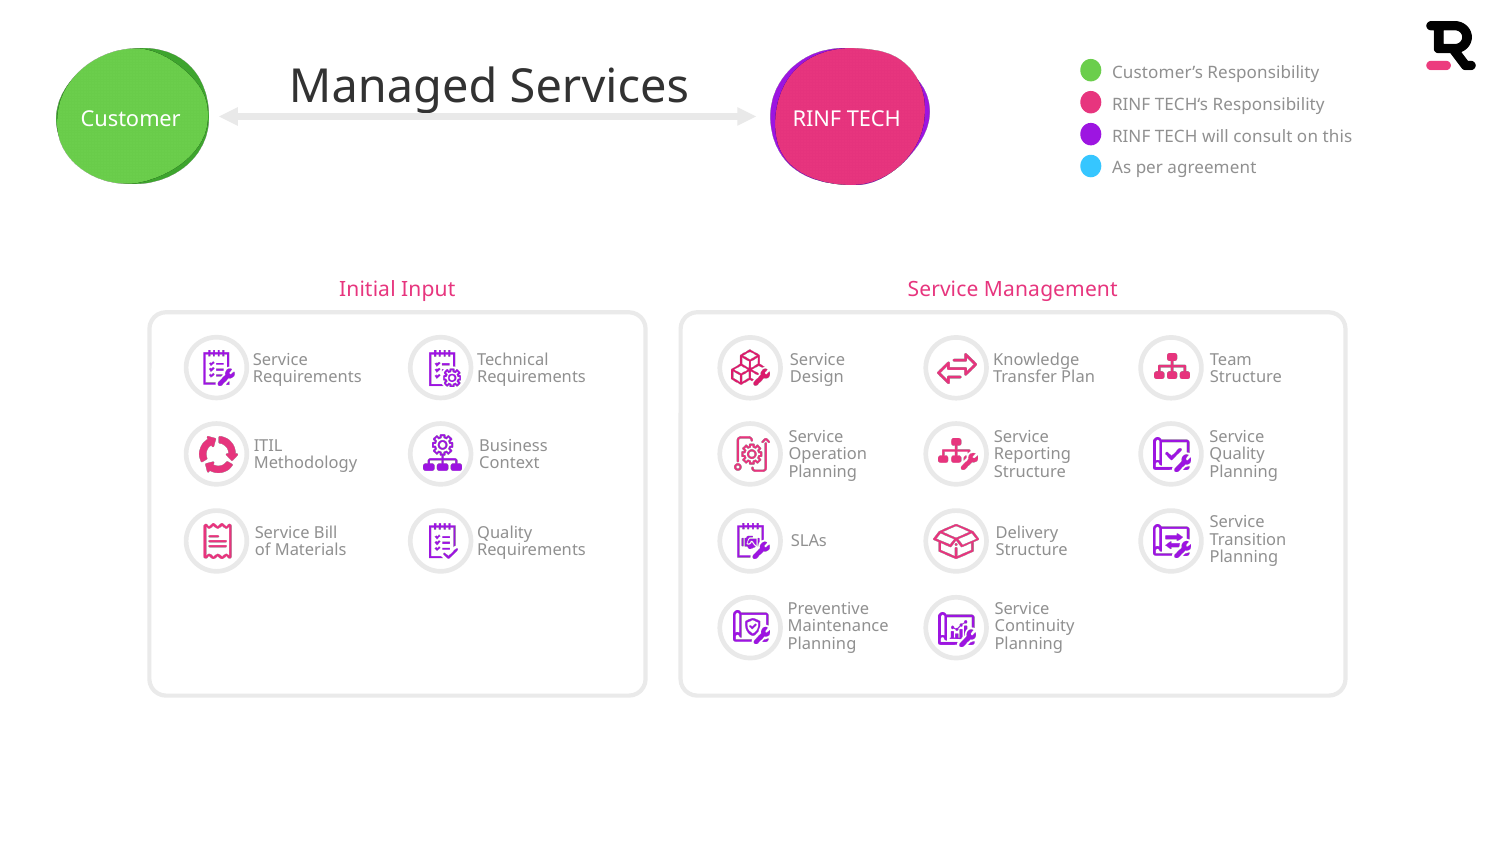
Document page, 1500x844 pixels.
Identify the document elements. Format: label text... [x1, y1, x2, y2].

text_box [185, 510, 357, 572]
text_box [185, 423, 367, 485]
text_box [185, 336, 370, 399]
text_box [925, 597, 1085, 659]
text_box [409, 336, 595, 399]
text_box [409, 510, 595, 572]
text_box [719, 423, 878, 485]
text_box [719, 510, 840, 572]
text_box Service Management [680, 268, 1346, 309]
text_box Initial Input [149, 268, 646, 309]
picture [1375, 0, 1500, 122]
picture [203, 349, 236, 386]
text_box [1140, 423, 1288, 485]
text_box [925, 510, 1079, 572]
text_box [719, 597, 898, 659]
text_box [1140, 510, 1298, 572]
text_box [1140, 337, 1293, 399]
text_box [409, 423, 558, 485]
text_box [55, 47, 930, 185]
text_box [925, 337, 1104, 399]
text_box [719, 337, 857, 399]
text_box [1080, 58, 1372, 178]
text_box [925, 423, 1081, 485]
text_box [678, 310, 1348, 698]
text_box [147, 310, 648, 698]
